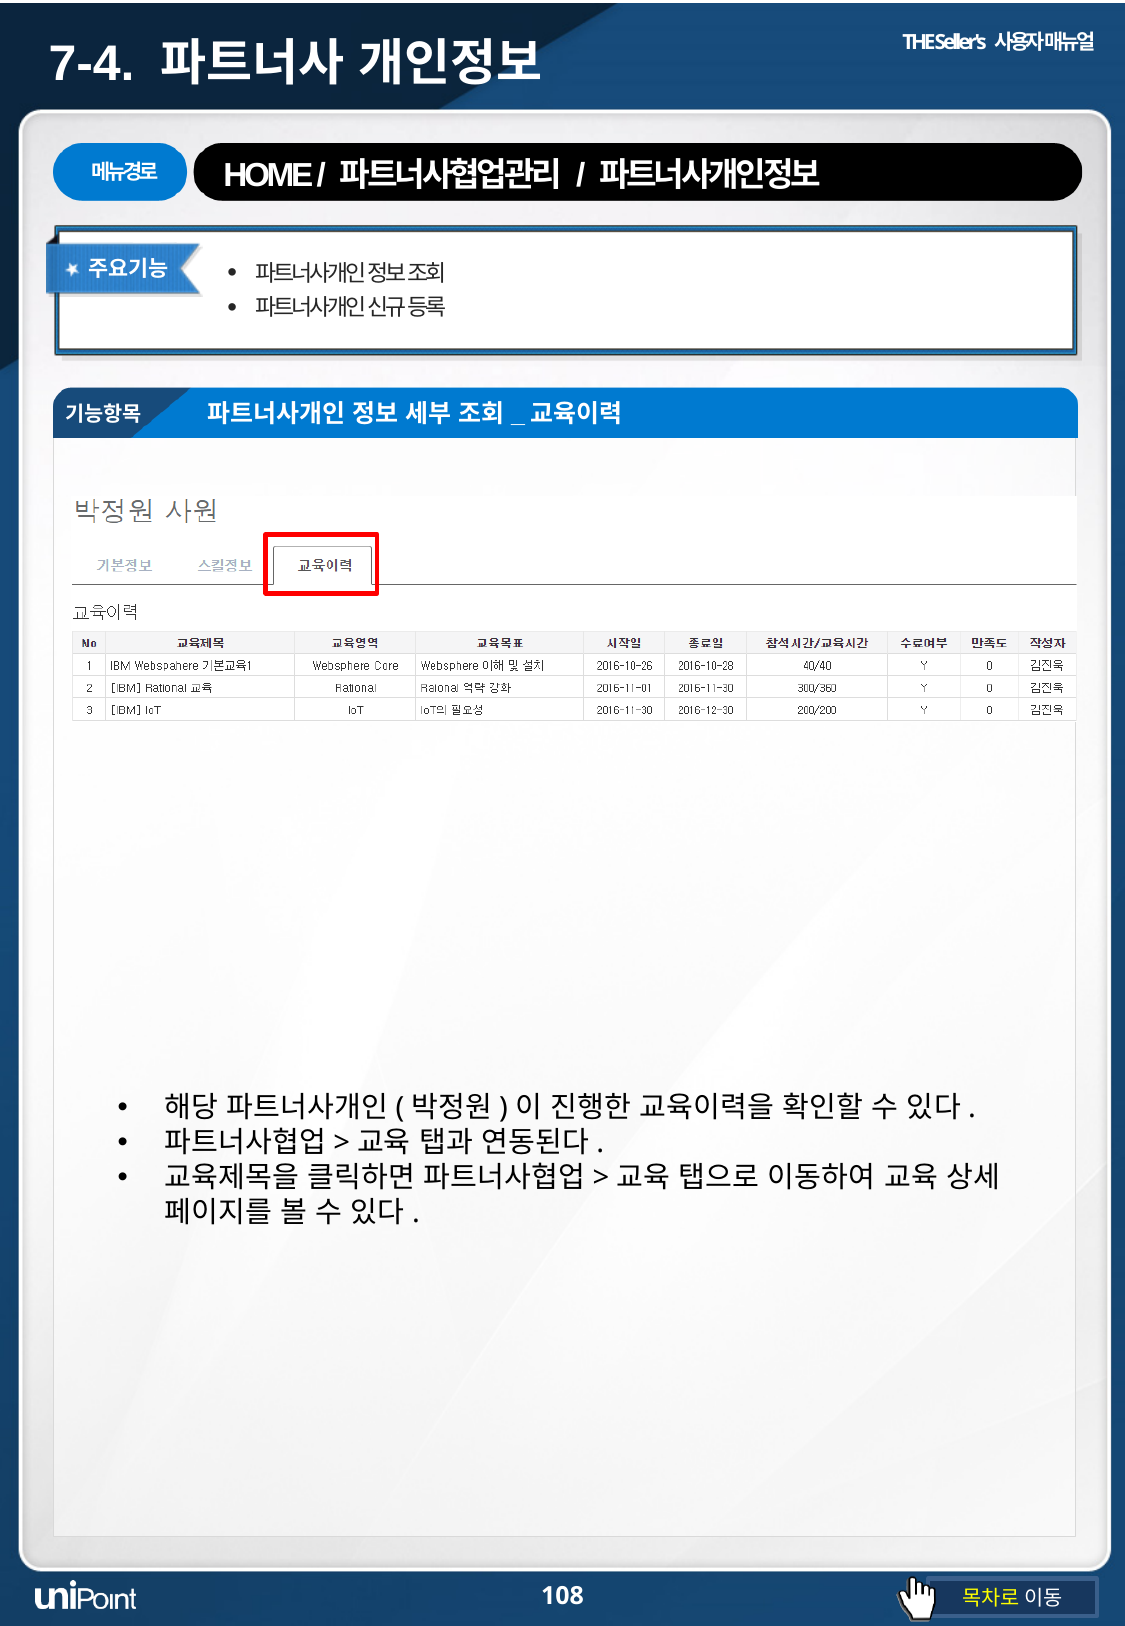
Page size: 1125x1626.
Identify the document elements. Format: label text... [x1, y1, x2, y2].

text_box 파트너사개인 정보 세부 조회_교육이력 [207, 397, 624, 428]
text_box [54, 438, 1075, 1536]
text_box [874, 1569, 1098, 1625]
text_box HOME / 파트너사협업관리 / 파트너사개인정보 [217, 154, 1053, 199]
text_box 해당 파트너사개인(박정원)이 진행한 교육이력을 확인할 수 있다. 파트너사협업>교육 탭과 연동된다. 교육제목을 클릭하면 파트너사협업>교육 탭으로 이동하여 교육 상세 페이지를 볼 수 있다. [102, 1081, 1024, 1236]
text_box 파트너사개인 정보 조회 파트너사개인 신규 등록 [221, 249, 1068, 327]
text_box 7-4. 파트너사 개인정보 [42, 36, 752, 97]
picture [0, 3, 1125, 1626]
